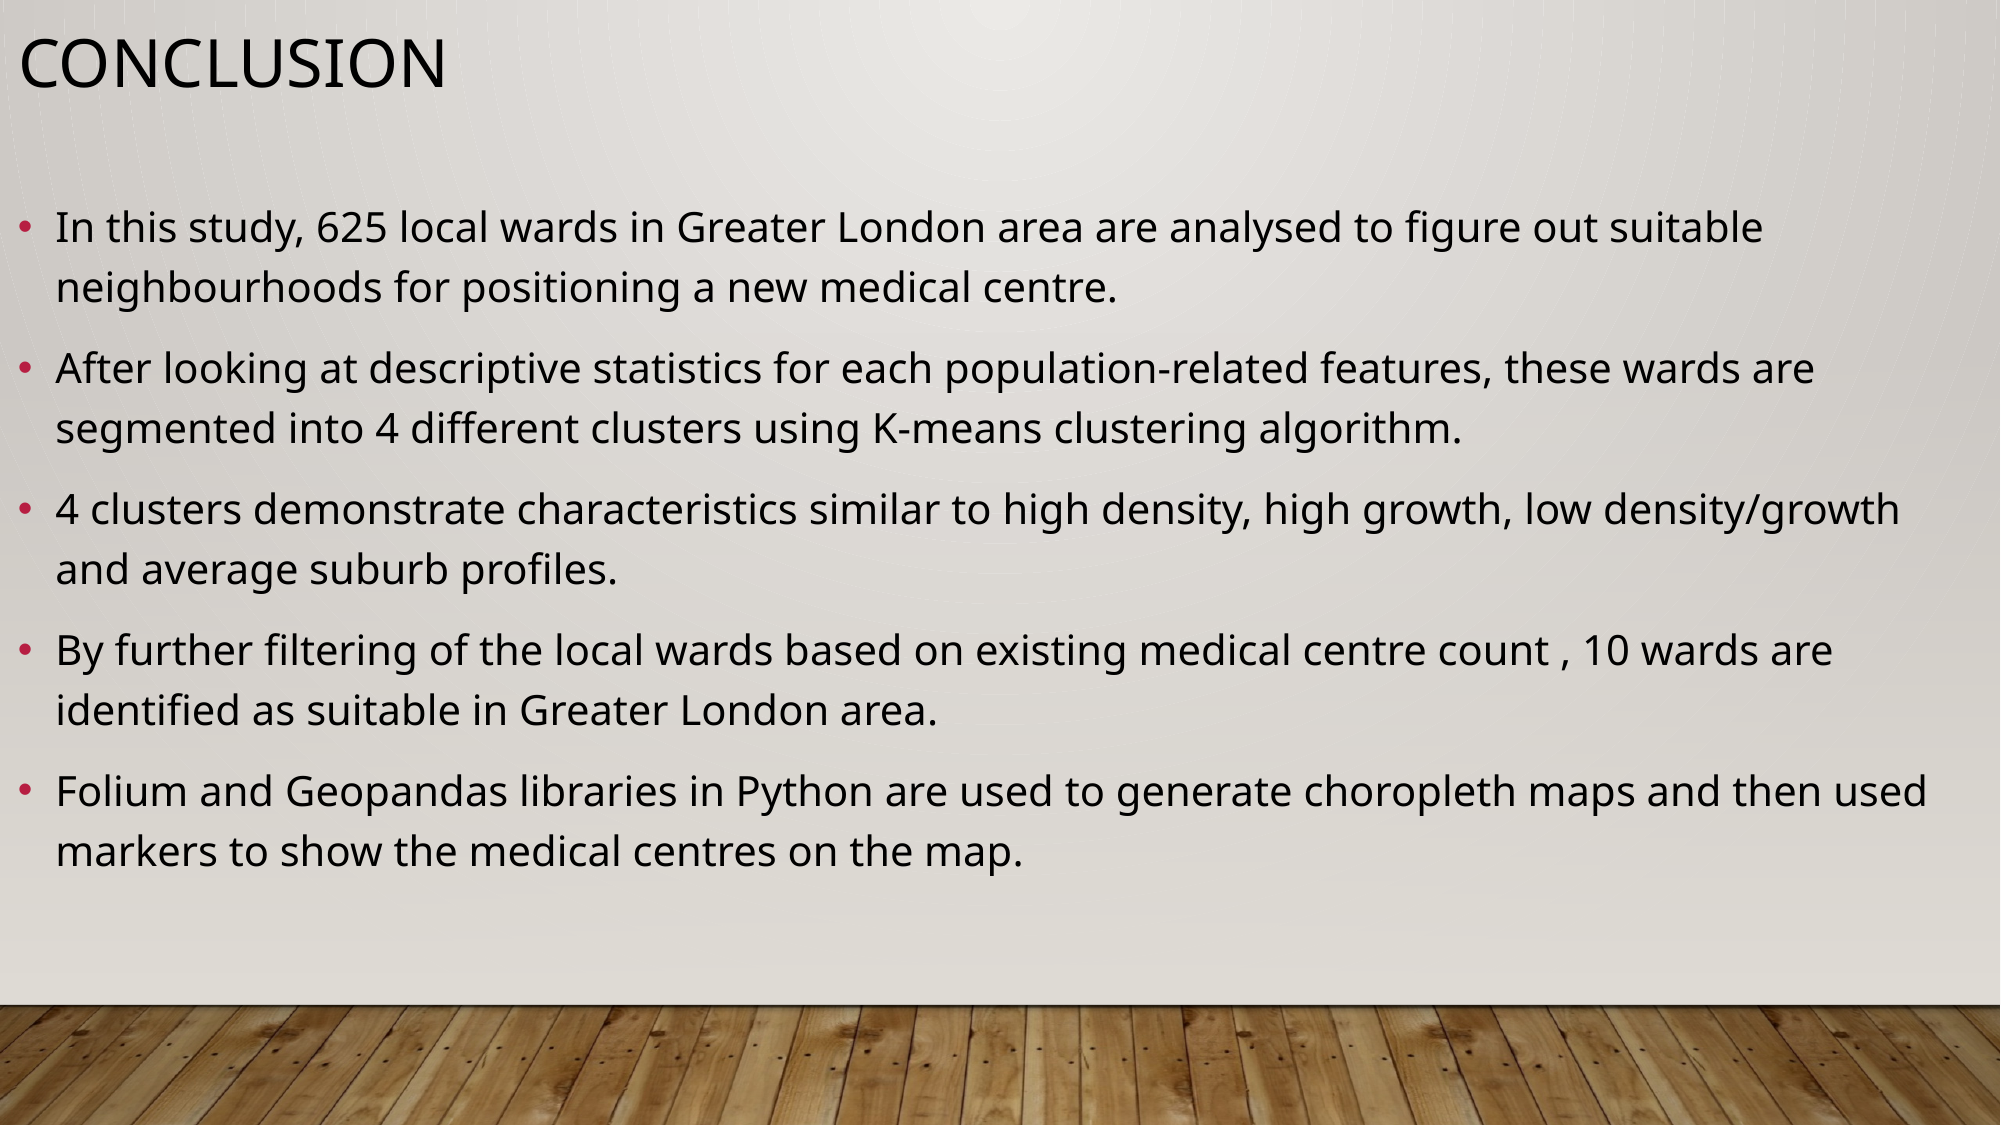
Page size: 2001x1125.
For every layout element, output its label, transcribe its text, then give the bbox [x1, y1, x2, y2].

picture [0, 1005, 2000, 1125]
text_box In this study, 625 local wards in Greater London area are analysed to figure out suitable neighbourhoods for positioning a new medical centre. After looking at descriptive statistics for each population-related features, these wards are segmented into 4 different clusters using K-means clustering algorithm. 4 clusters demonstrate characteristics similar to high density, high growth, low density/growth and average suburb profiles. By further filtering of the local wards based on existing medical centre count , 10 wards are identified as suitable in Greater London area. Folium and Geopandas libraries in Python are used to generate choropleth maps and then used markers to show the medical centres on the map. [3, 183, 1955, 882]
text_box conclusion [3, 22, 1074, 183]
